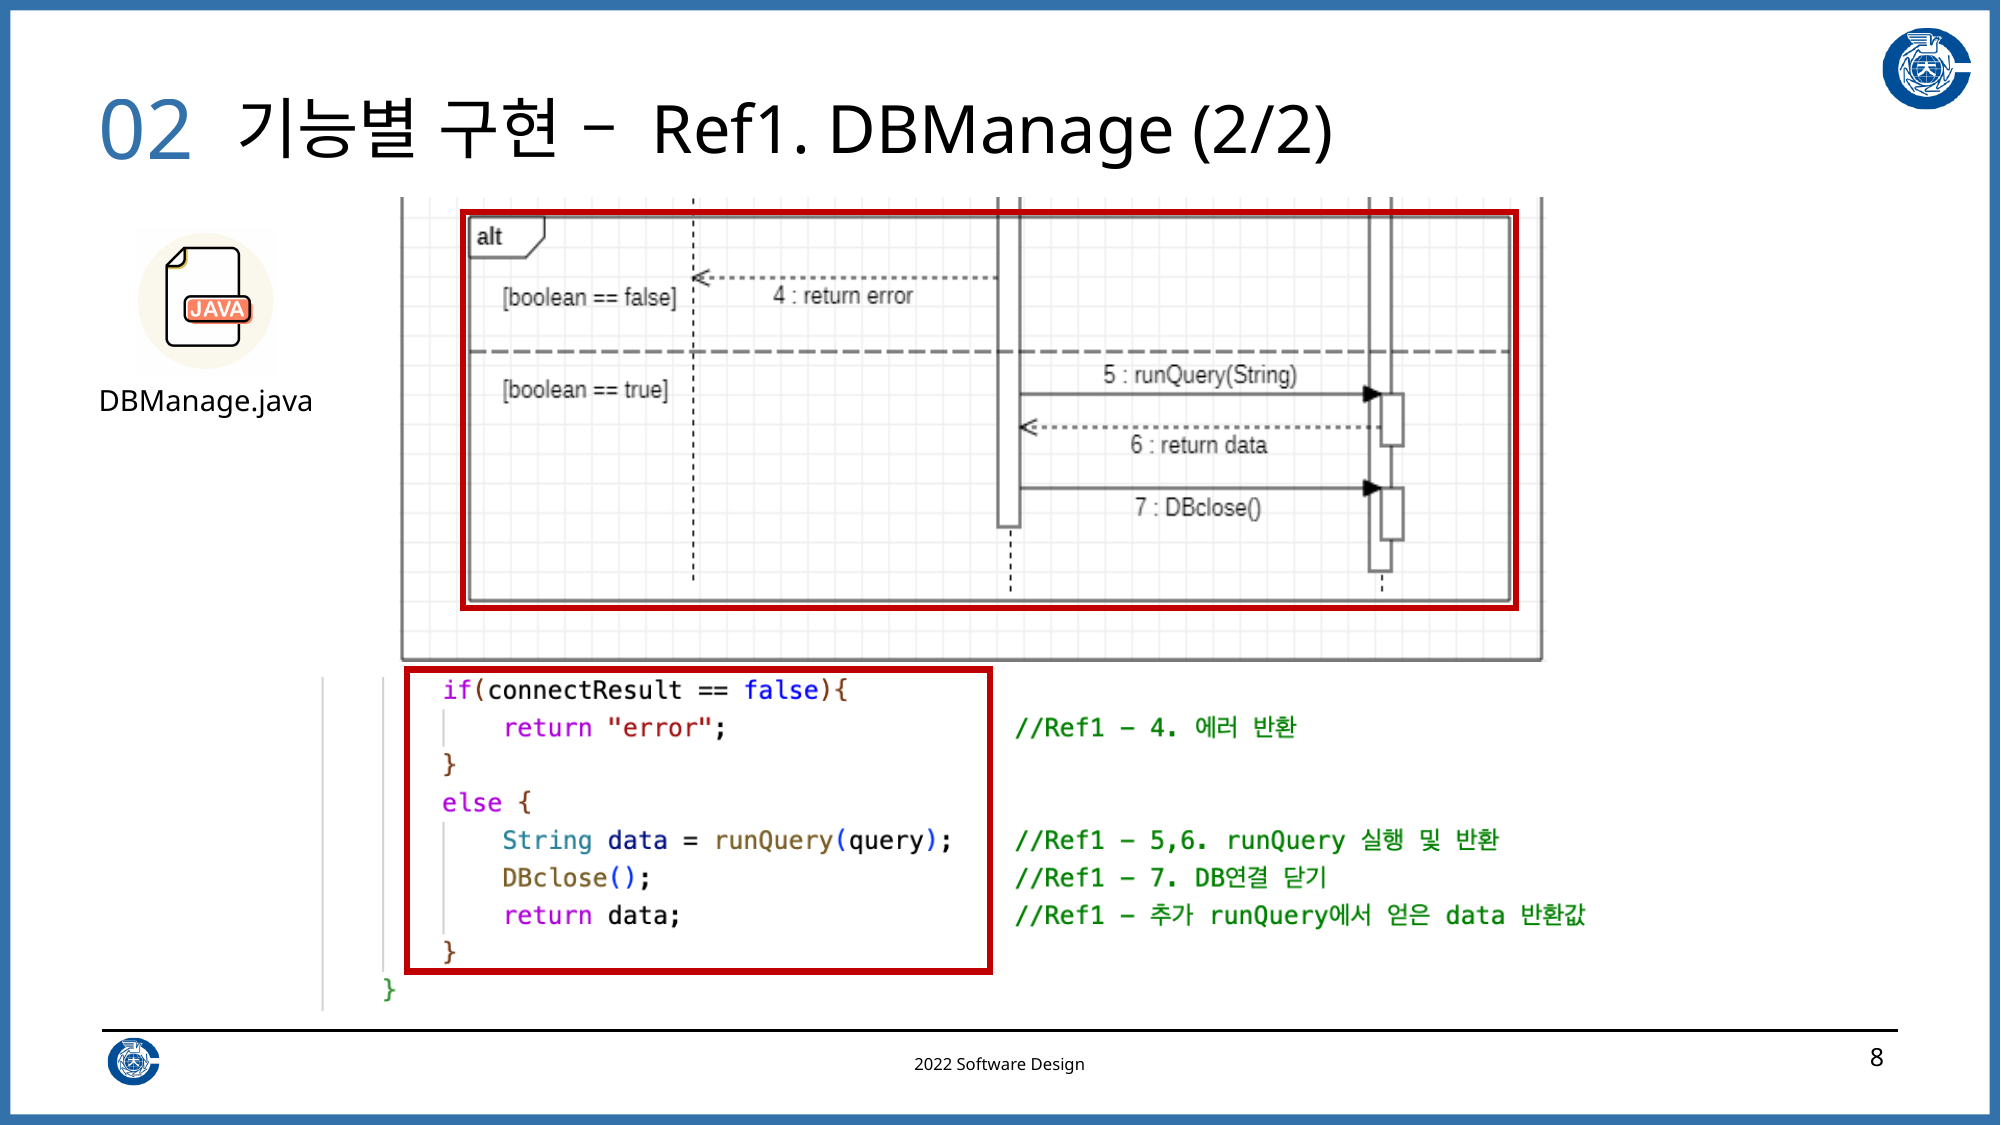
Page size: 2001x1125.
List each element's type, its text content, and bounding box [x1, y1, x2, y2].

text_box DBManage.java [50, 364, 362, 426]
text_box 02 [98, 76, 250, 177]
text_box [406, 669, 991, 677]
text_box 기능별 구현 – Ref1. DBManage (2/2) [236, 86, 1493, 167]
picture [1866, 18, 1985, 116]
picture [135, 227, 278, 376]
text_box [0, 0, 2000, 1125]
picture [398, 197, 1547, 666]
picture [307, 677, 1610, 1011]
picture [98, 1032, 167, 1089]
